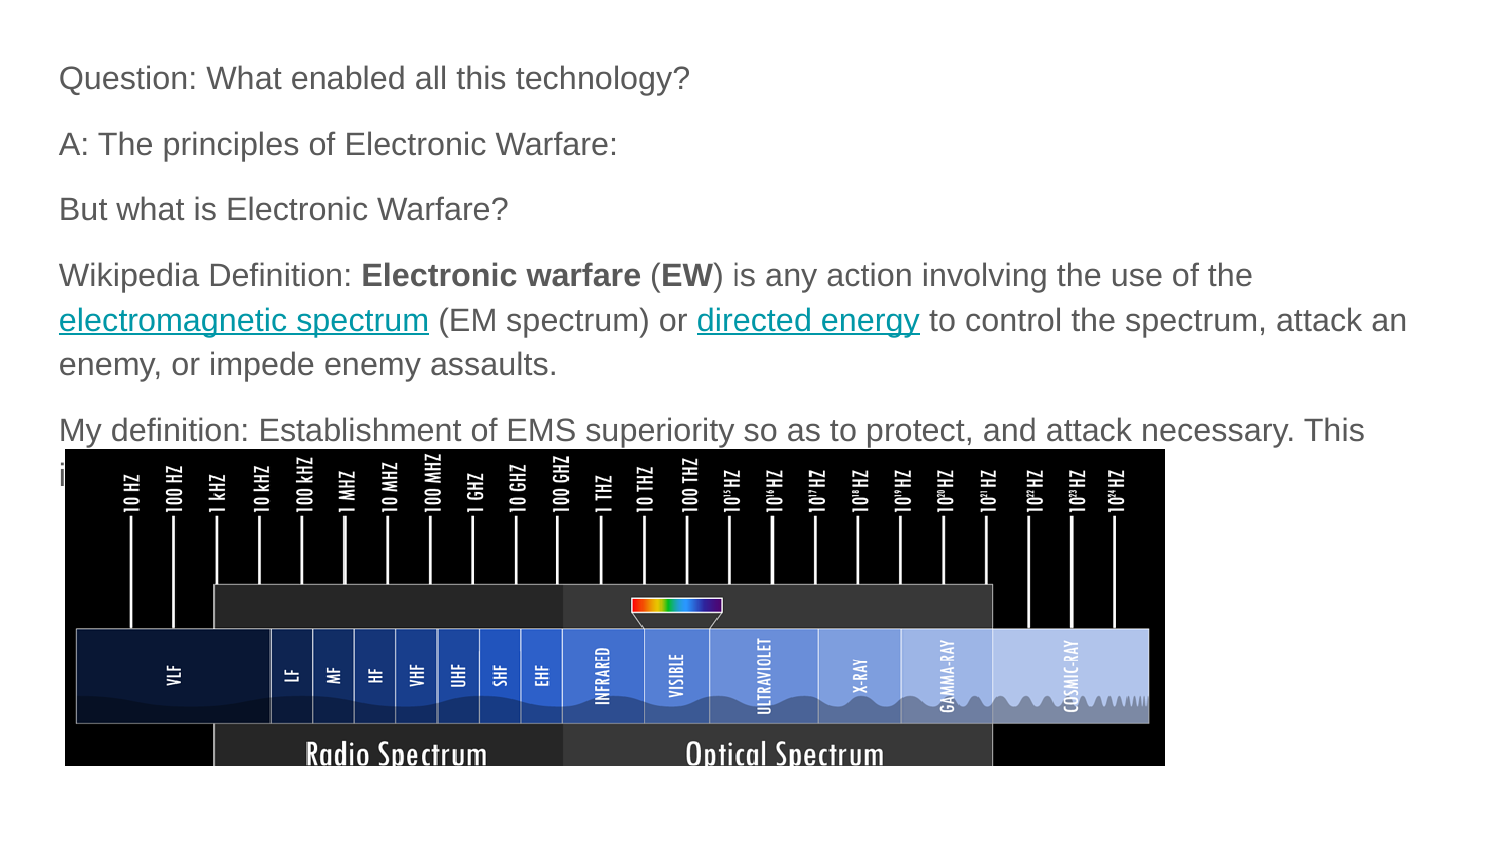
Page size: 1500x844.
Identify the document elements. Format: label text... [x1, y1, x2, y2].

picture [65, 449, 1165, 767]
list Question: What enabled all this technology? A: The principles of Electronic Warfare: But what is Electronic Warfare? Wikipedia Definition: Electronic warfare (EW) is any action involving the use of the electromagnetic spectrum (EM spectrum) or directed energy to control the spectrum, attack an enemy, or impede enemy assaults. My definition: Establishment of EMS superiority so as to protect, and attack necessary. This includes the entire EMS (RF, microwave, mmWave, IR, UV, THz and Optical.) [43, 36, 1442, 512]
